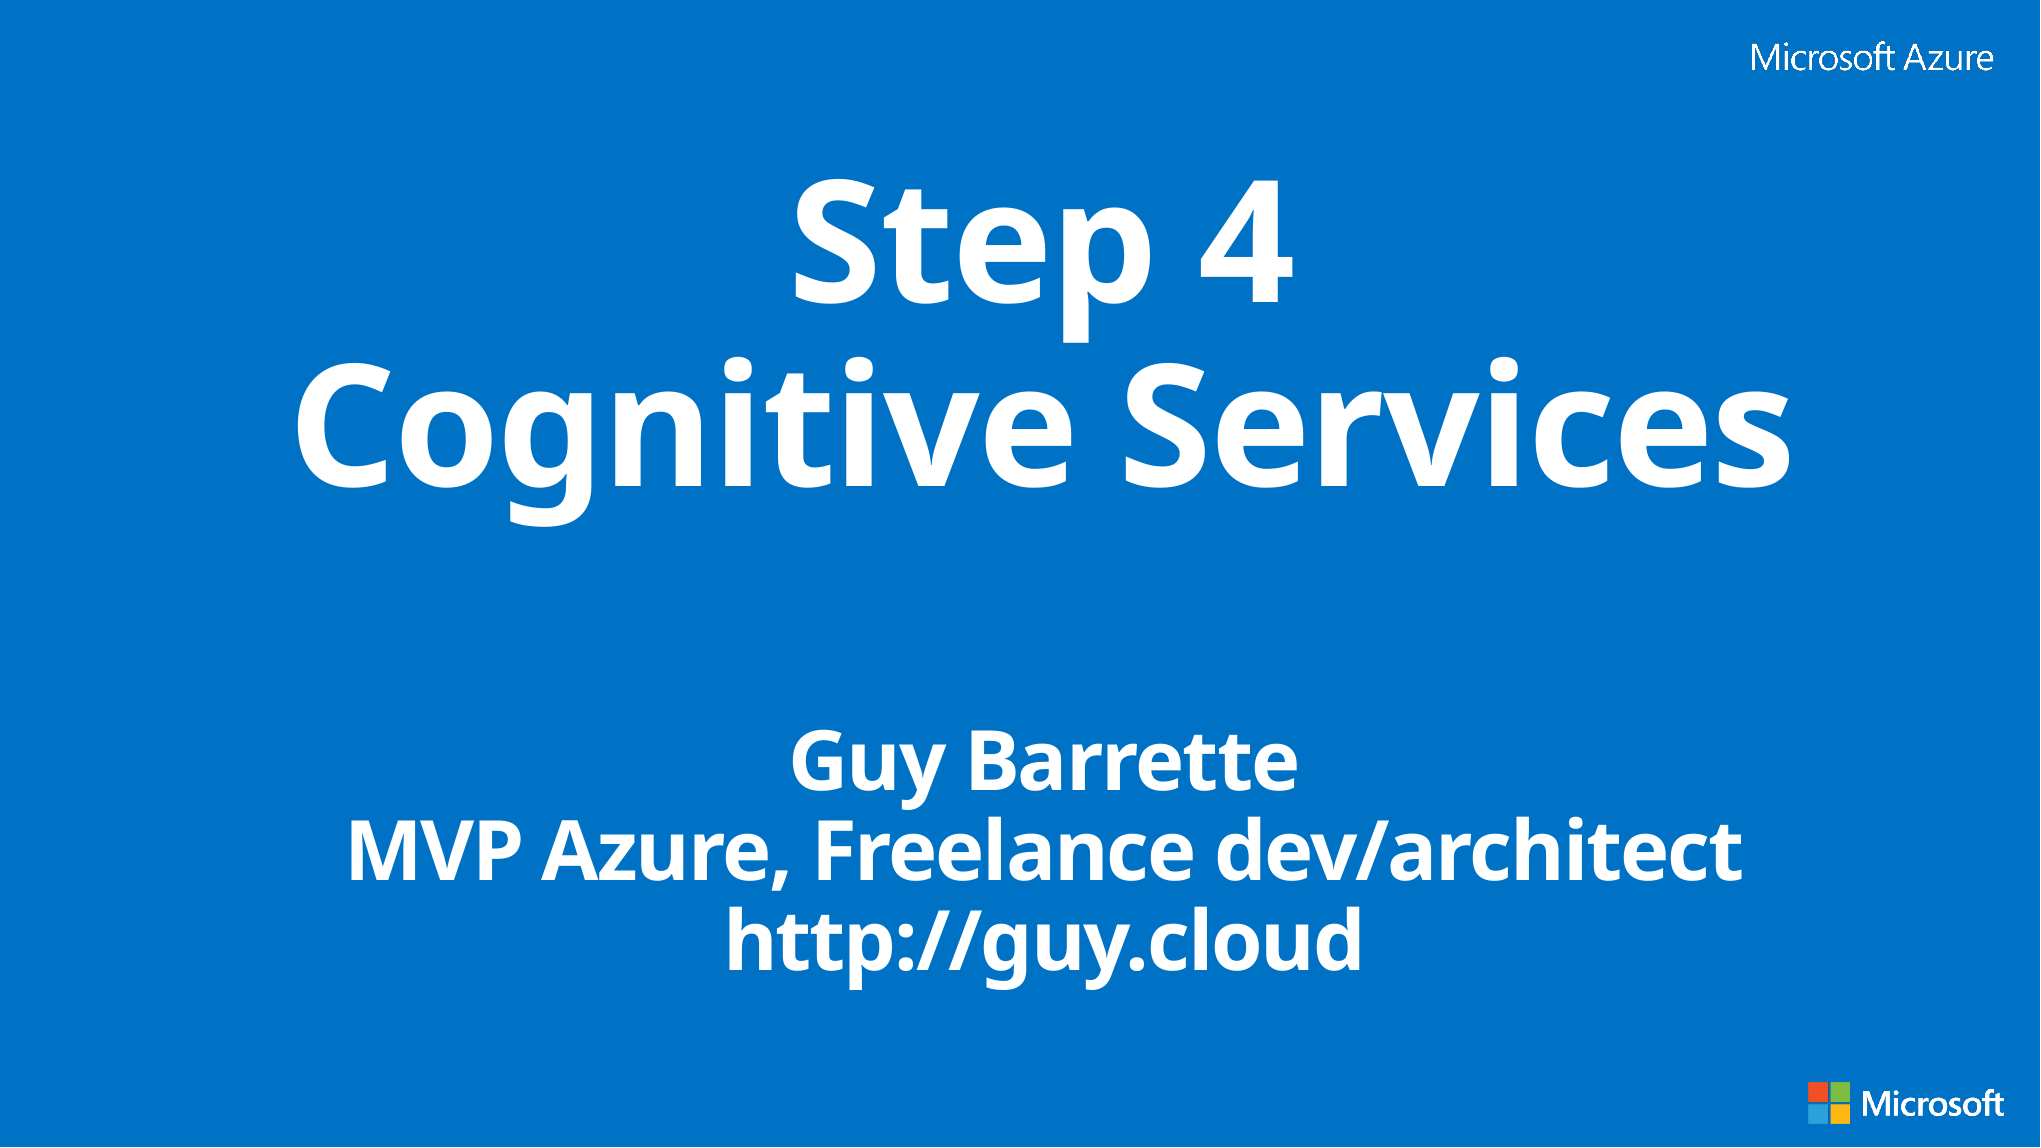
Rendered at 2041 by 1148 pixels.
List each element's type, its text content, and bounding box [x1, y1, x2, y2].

title Step 4 Cognitive Services [145, 148, 1940, 624]
text_box Guy Barrette MVP Azure, Freelance dev/architect http://guy.cloud [147, 711, 1942, 1049]
picture [1808, 1082, 2004, 1124]
picture [1733, 24, 2012, 89]
